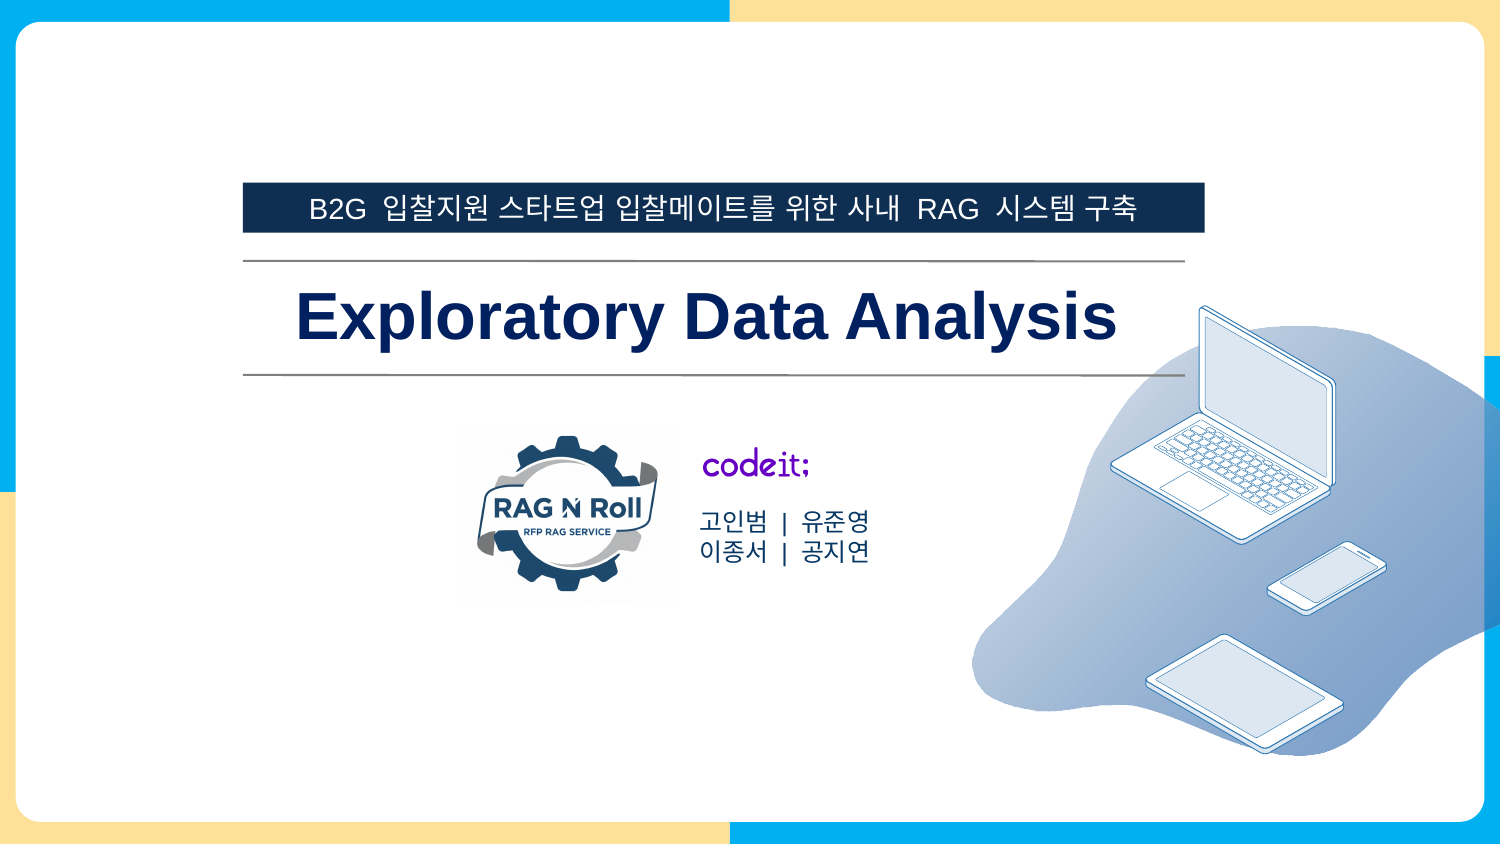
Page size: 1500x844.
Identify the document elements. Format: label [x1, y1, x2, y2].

text_box [242, 260, 1186, 376]
text_box [0, 0, 730, 844]
text_box [1110, 304, 1389, 755]
picture [692, 438, 825, 493]
text_box [730, 0, 1500, 844]
picture [455, 423, 676, 605]
